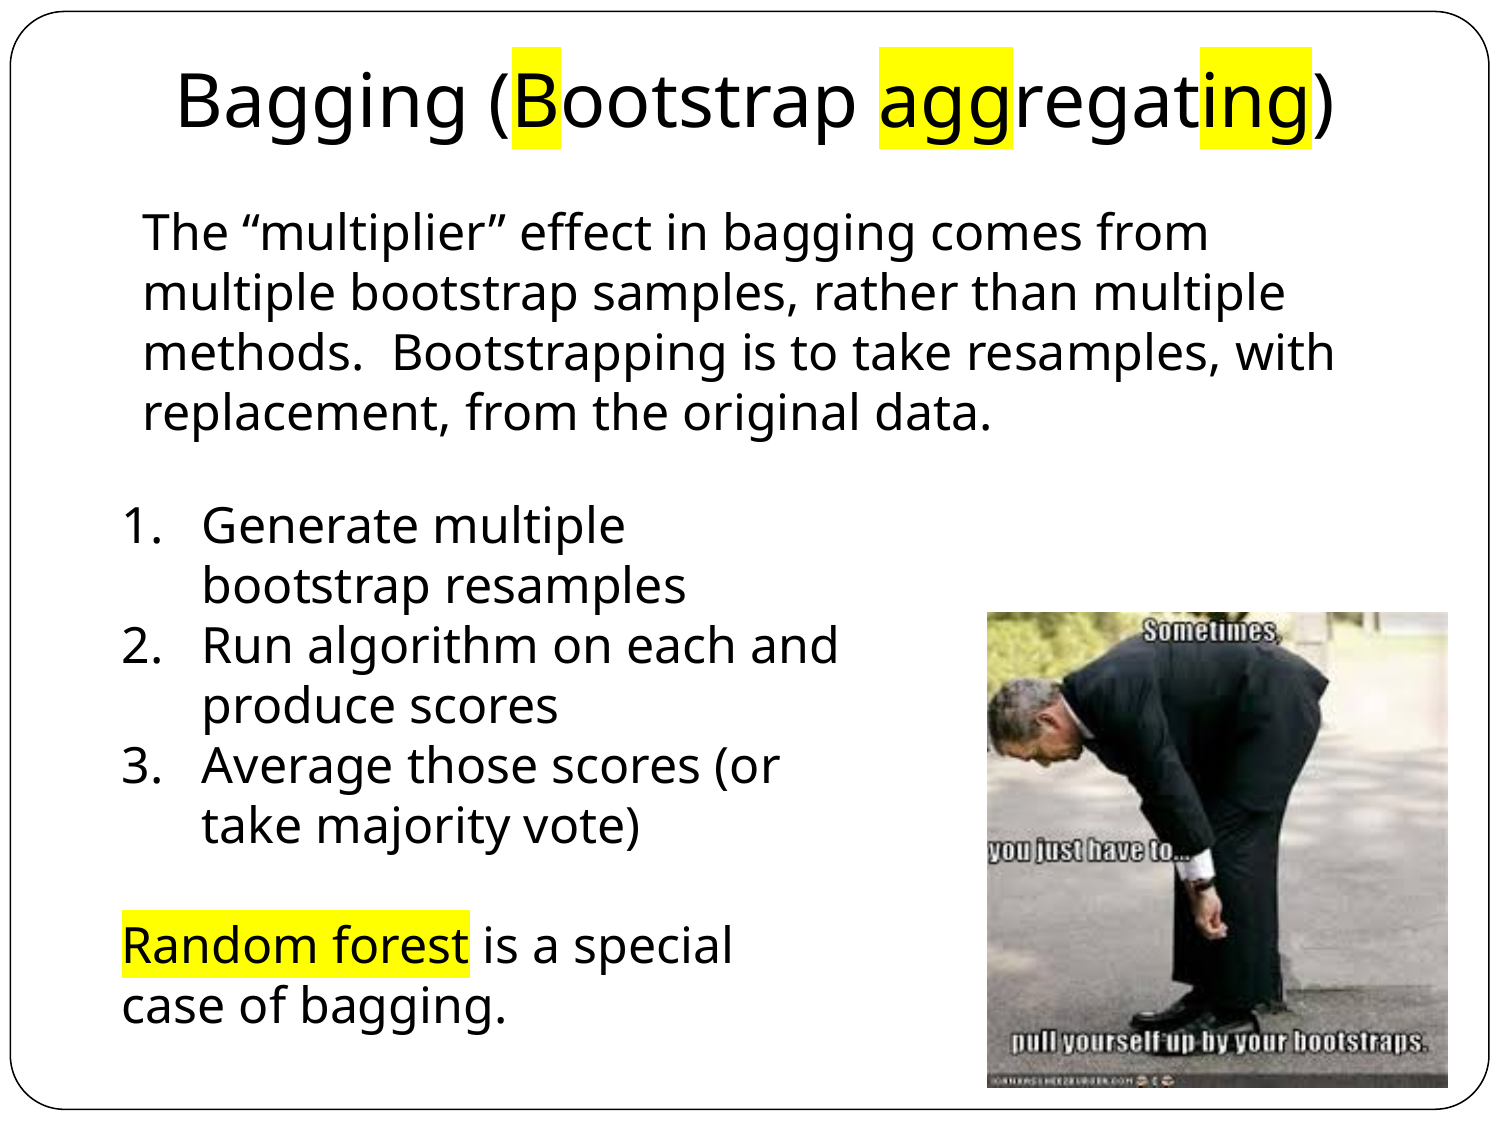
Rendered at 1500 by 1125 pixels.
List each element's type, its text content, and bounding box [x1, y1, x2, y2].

list The “multiplier” effect in bagging comes from multiple bootstrap samples, rather than multiple methods. Bootstrapping is to take resamples, with replacement, from the original data. [127, 192, 1403, 518]
text_box Generate multiple bootstrap resamples Run algorithm on each and produce scores Average those scores (or take majority vote) Random forest is a special case of bagging. [102, 485, 865, 926]
picture [987, 612, 1449, 1088]
title Bagging (Bootstrap aggregating) [117, 0, 1393, 158]
